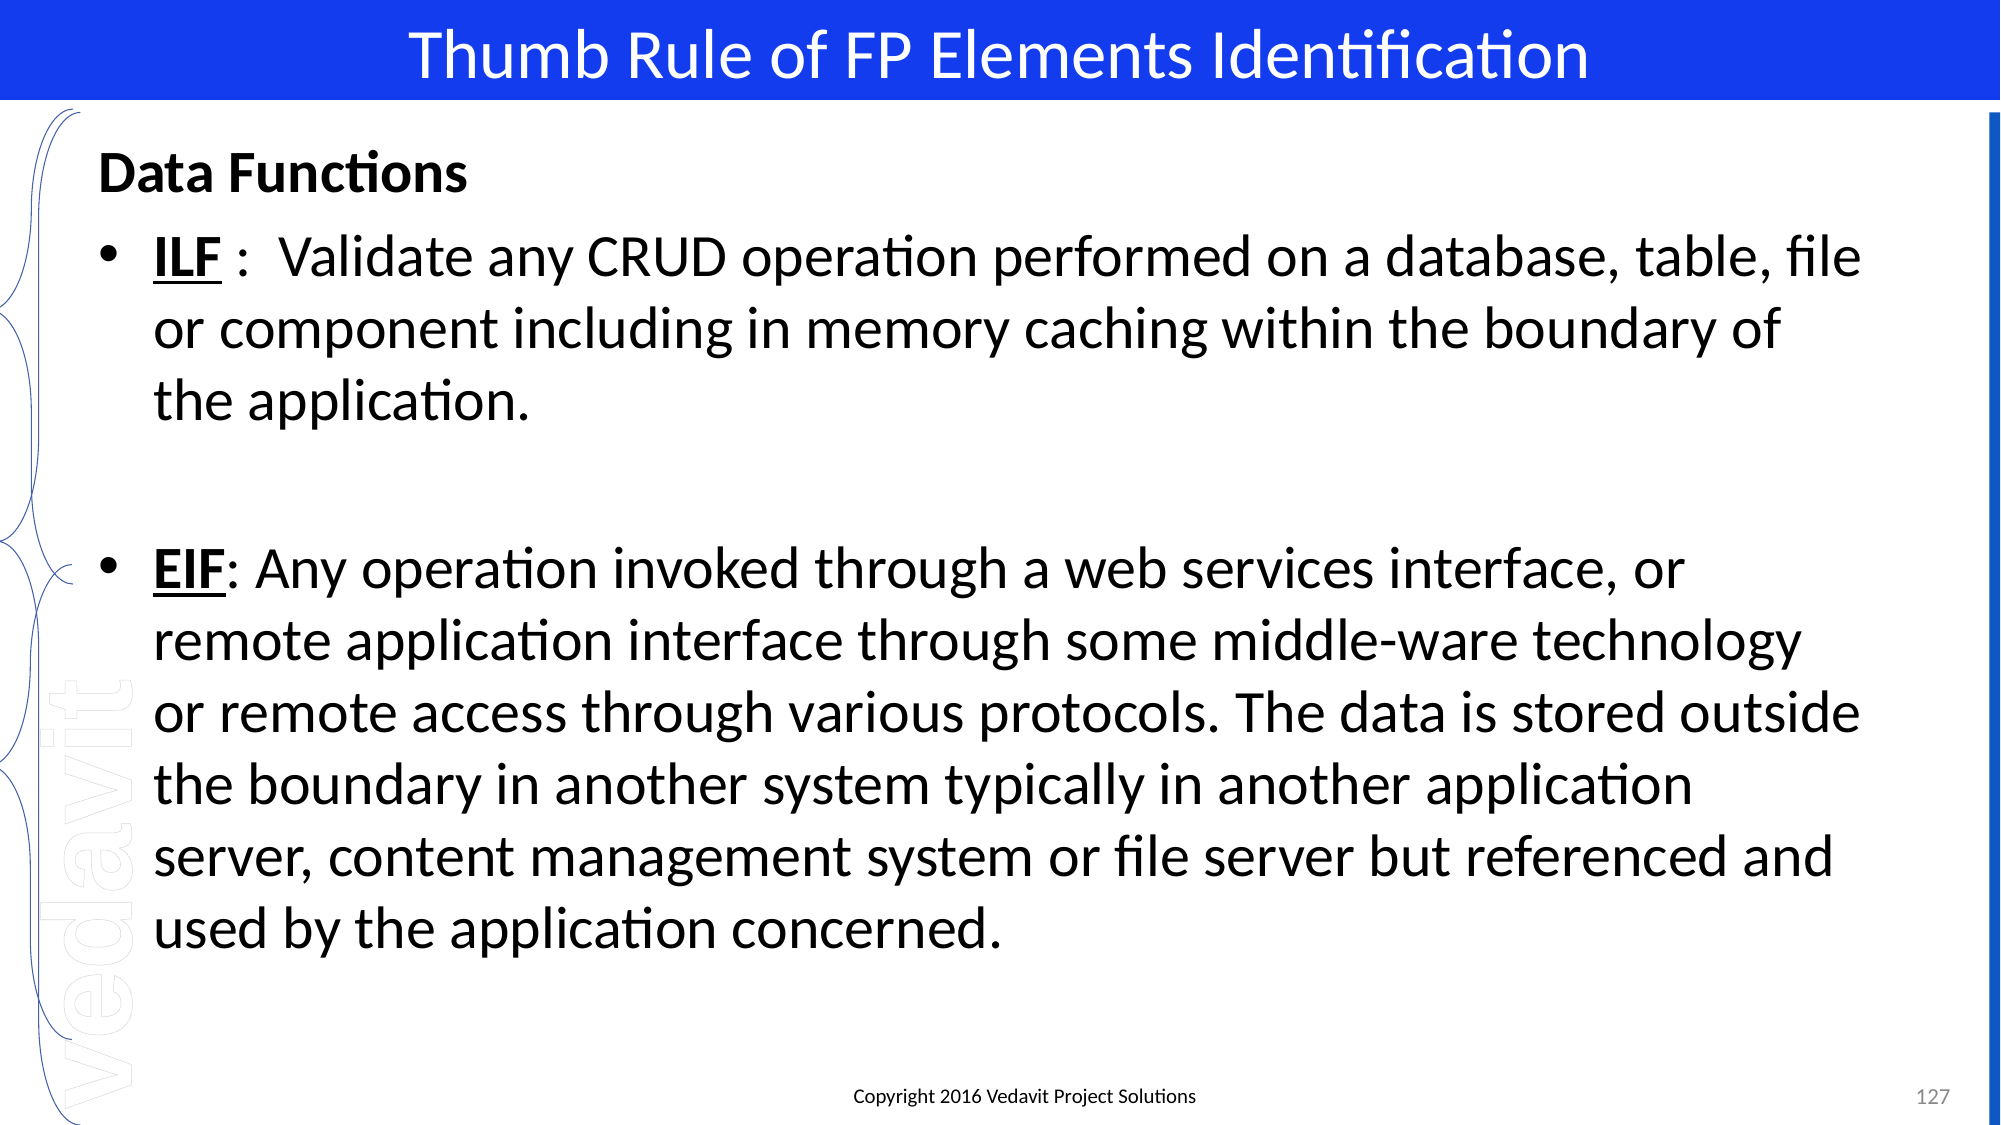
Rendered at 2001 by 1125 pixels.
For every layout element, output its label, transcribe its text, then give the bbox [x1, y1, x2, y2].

list Data Functions ILF : Validate any CRUD operation performed on a database, table, file or component including in memory caching within the boundary of the application. EIF: Any operation invoked through a web services interface, or remote application interface through some middle-ware technology or remote access through various protocols. The data is stored outside the boundary in another system typically in another application server, content management system or file server but referenced and used by the application concerned. [83, 125, 1884, 975]
slide_number 127 [1866, 1065, 2000, 1125]
title Thumb Rule of FP Elements Identification [0, 0, 2000, 100]
